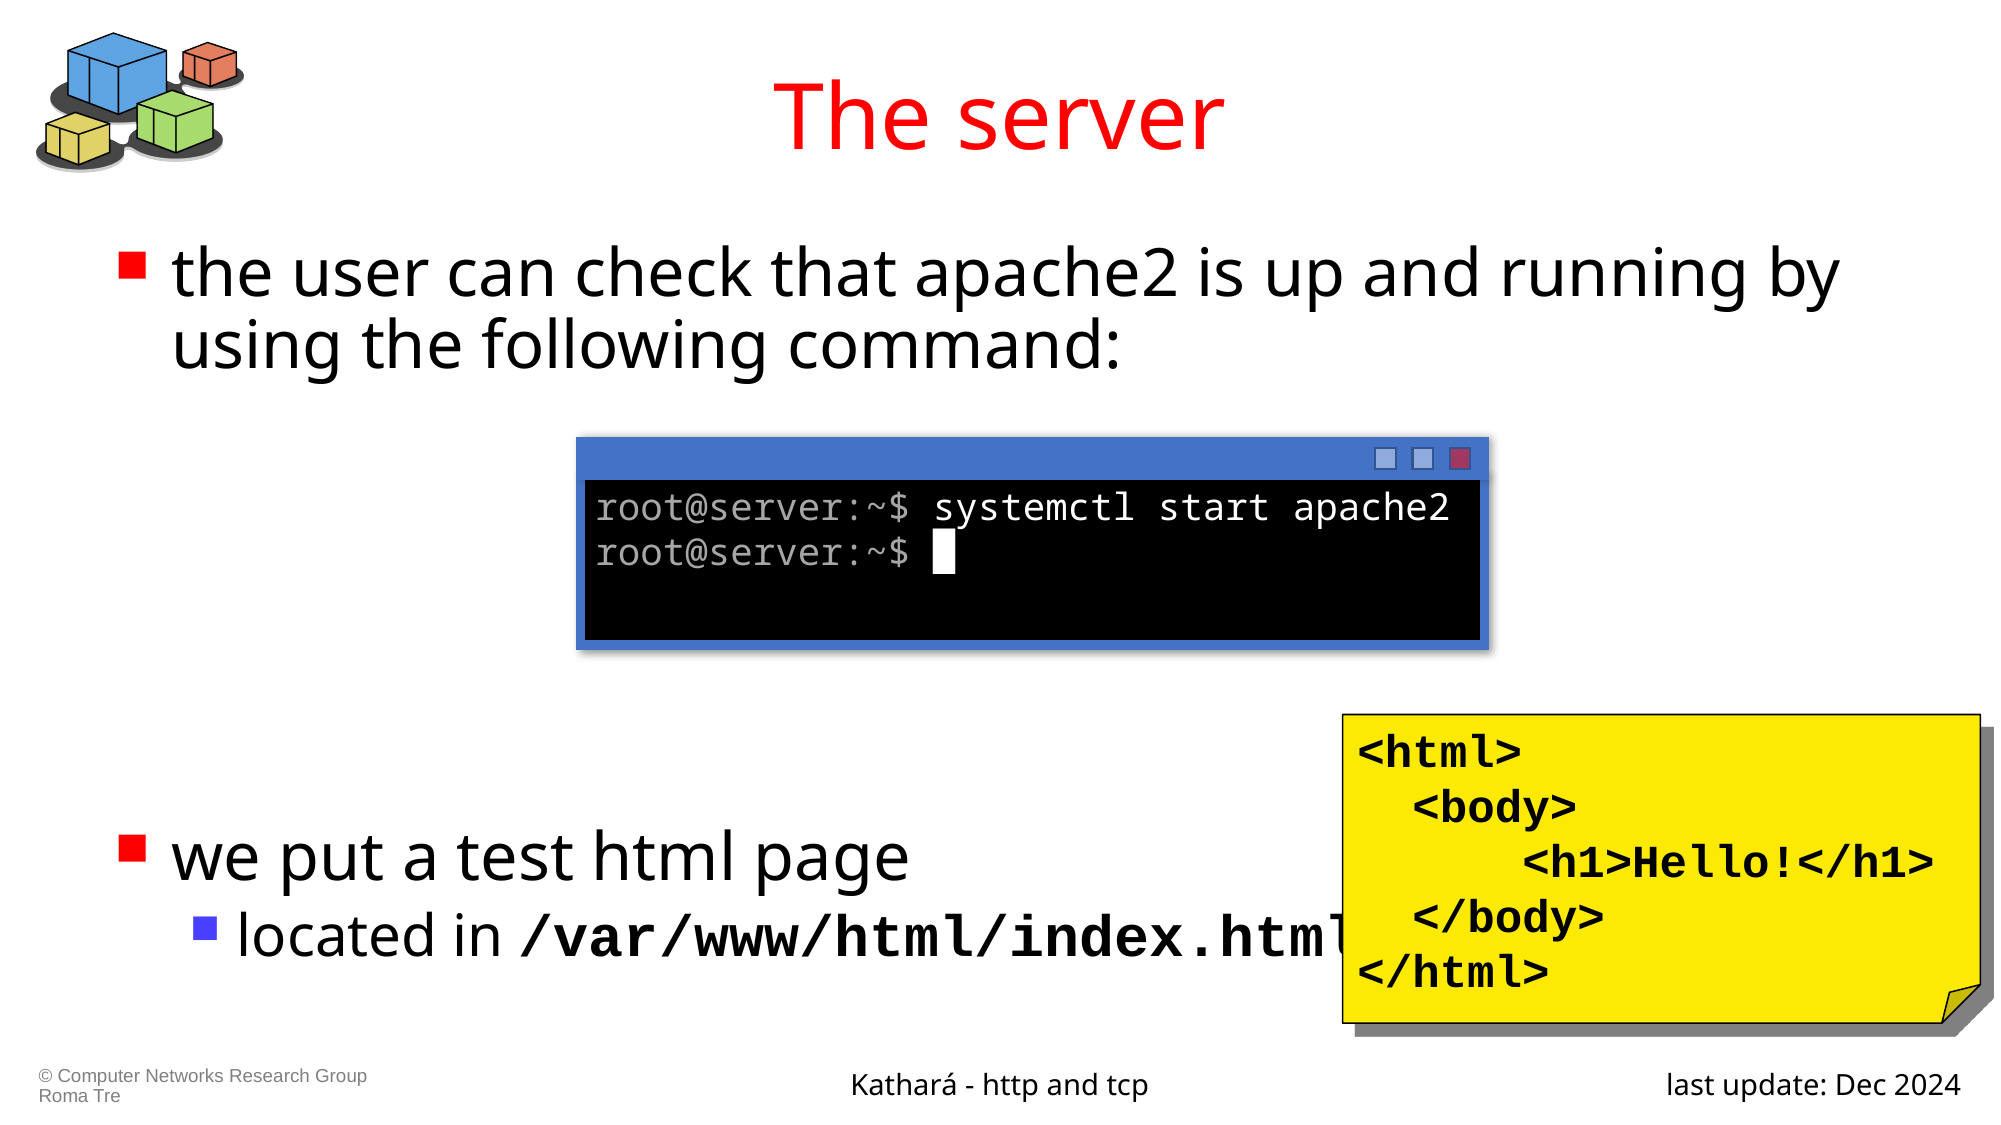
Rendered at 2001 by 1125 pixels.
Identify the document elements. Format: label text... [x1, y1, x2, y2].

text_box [580, 440, 1485, 646]
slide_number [1519, 1058, 1977, 1114]
title The server [99, 19, 1900, 207]
text_box <html> <body> <h1>Hello!</h1> </body> </html> [1342, 714, 1981, 1024]
picture [36, 32, 99, 173]
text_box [1374, 447, 1471, 469]
footer Kathará - http and tcp [511, 1058, 1489, 1114]
list the user can check that apache2 is up and running by using the following command: we put a test html page located in /var/www/html/index.html [99, 231, 1900, 1005]
